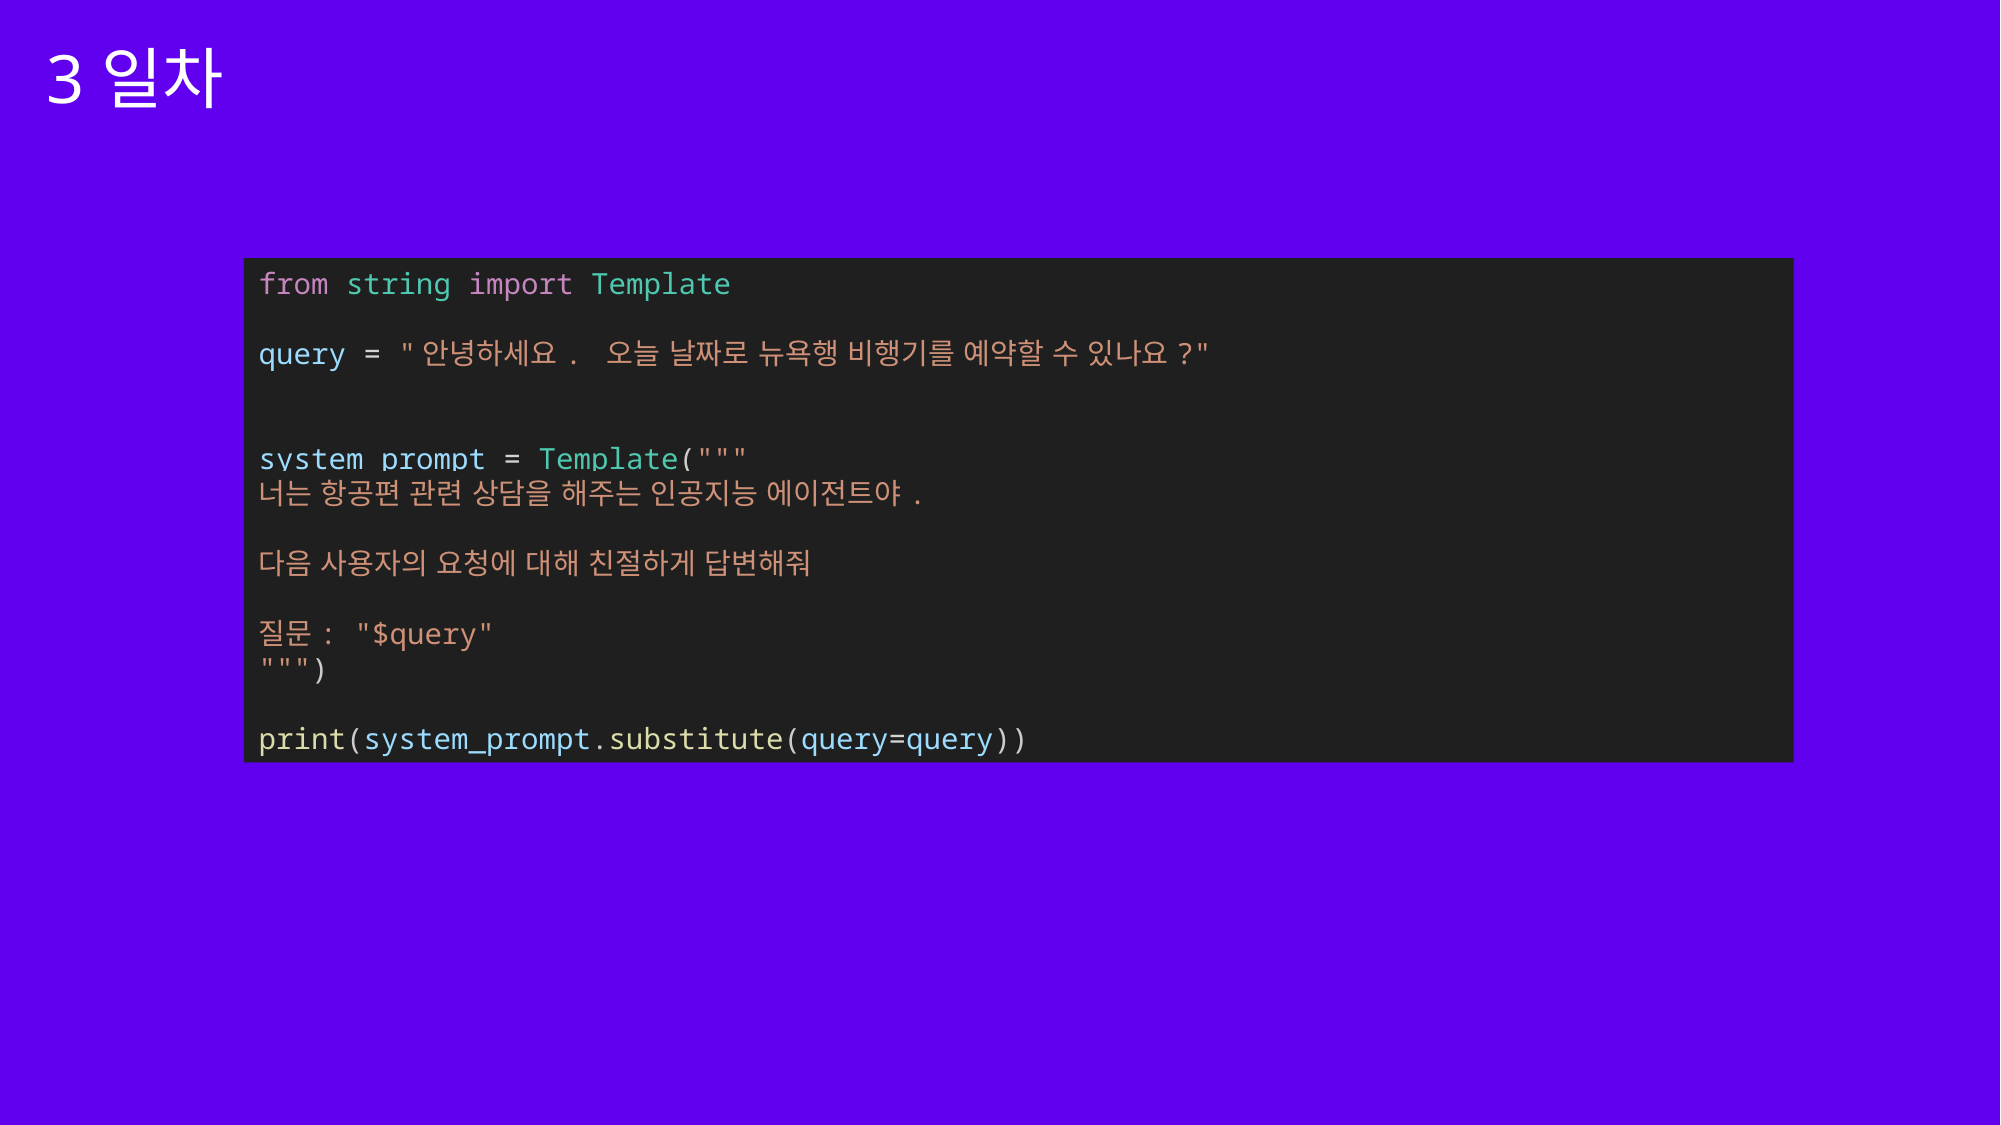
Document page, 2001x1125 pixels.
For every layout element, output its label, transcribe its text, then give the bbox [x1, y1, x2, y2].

text_box from string import Template query = "안녕하세요. 오늘 날짜로 뉴욕행 비행기를 예약할 수 있나요?" system_prompt = Template(""" 너는 항공편 관련 상담을 해주는 인공지능 에이전트야. 다음 사용자의 요청에 대해 친절하게 답변해줘 질문: "$query" """) print(system_prompt.substitute(query=query)) [243, 258, 1794, 763]
text_box 3일차 [32, 29, 240, 125]
